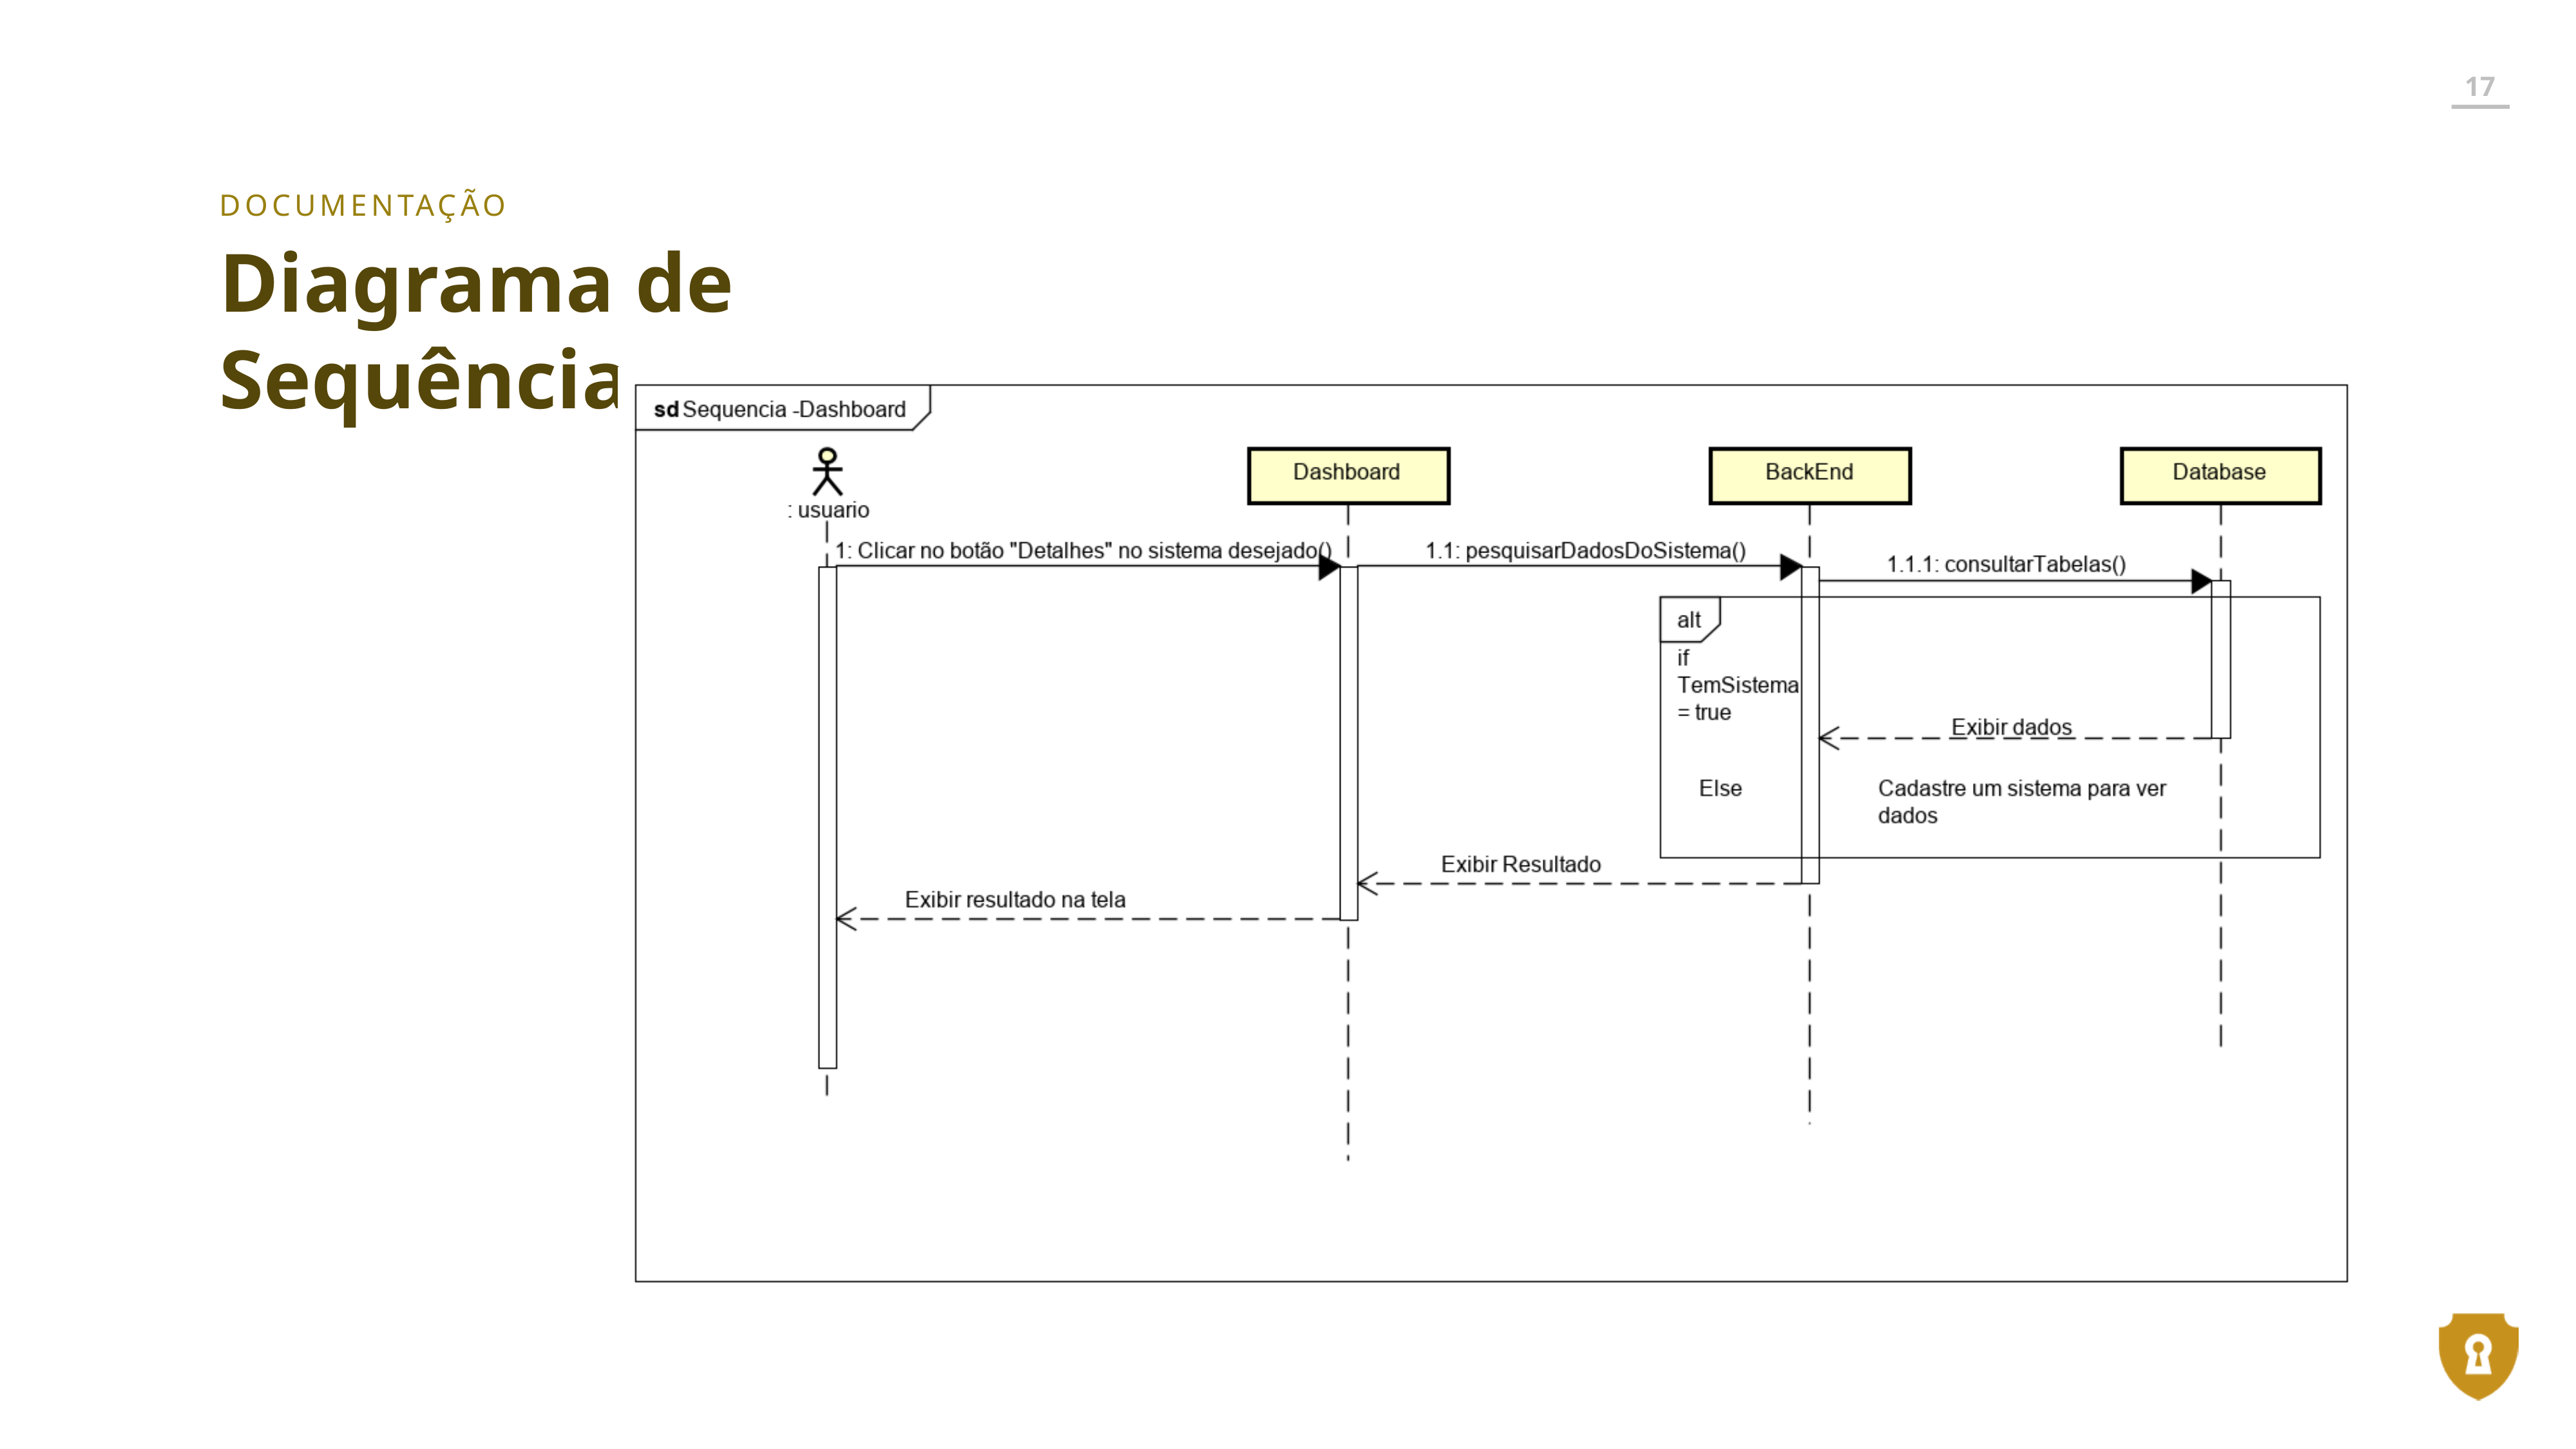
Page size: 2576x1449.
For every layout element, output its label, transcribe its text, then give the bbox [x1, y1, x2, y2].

text_box DOCUMENTAÇÃO [209, 181, 421, 227]
picture [2439, 1313, 2519, 1401]
picture [617, 367, 2367, 1299]
text_box Diagrama de Sequência [209, 226, 808, 430]
